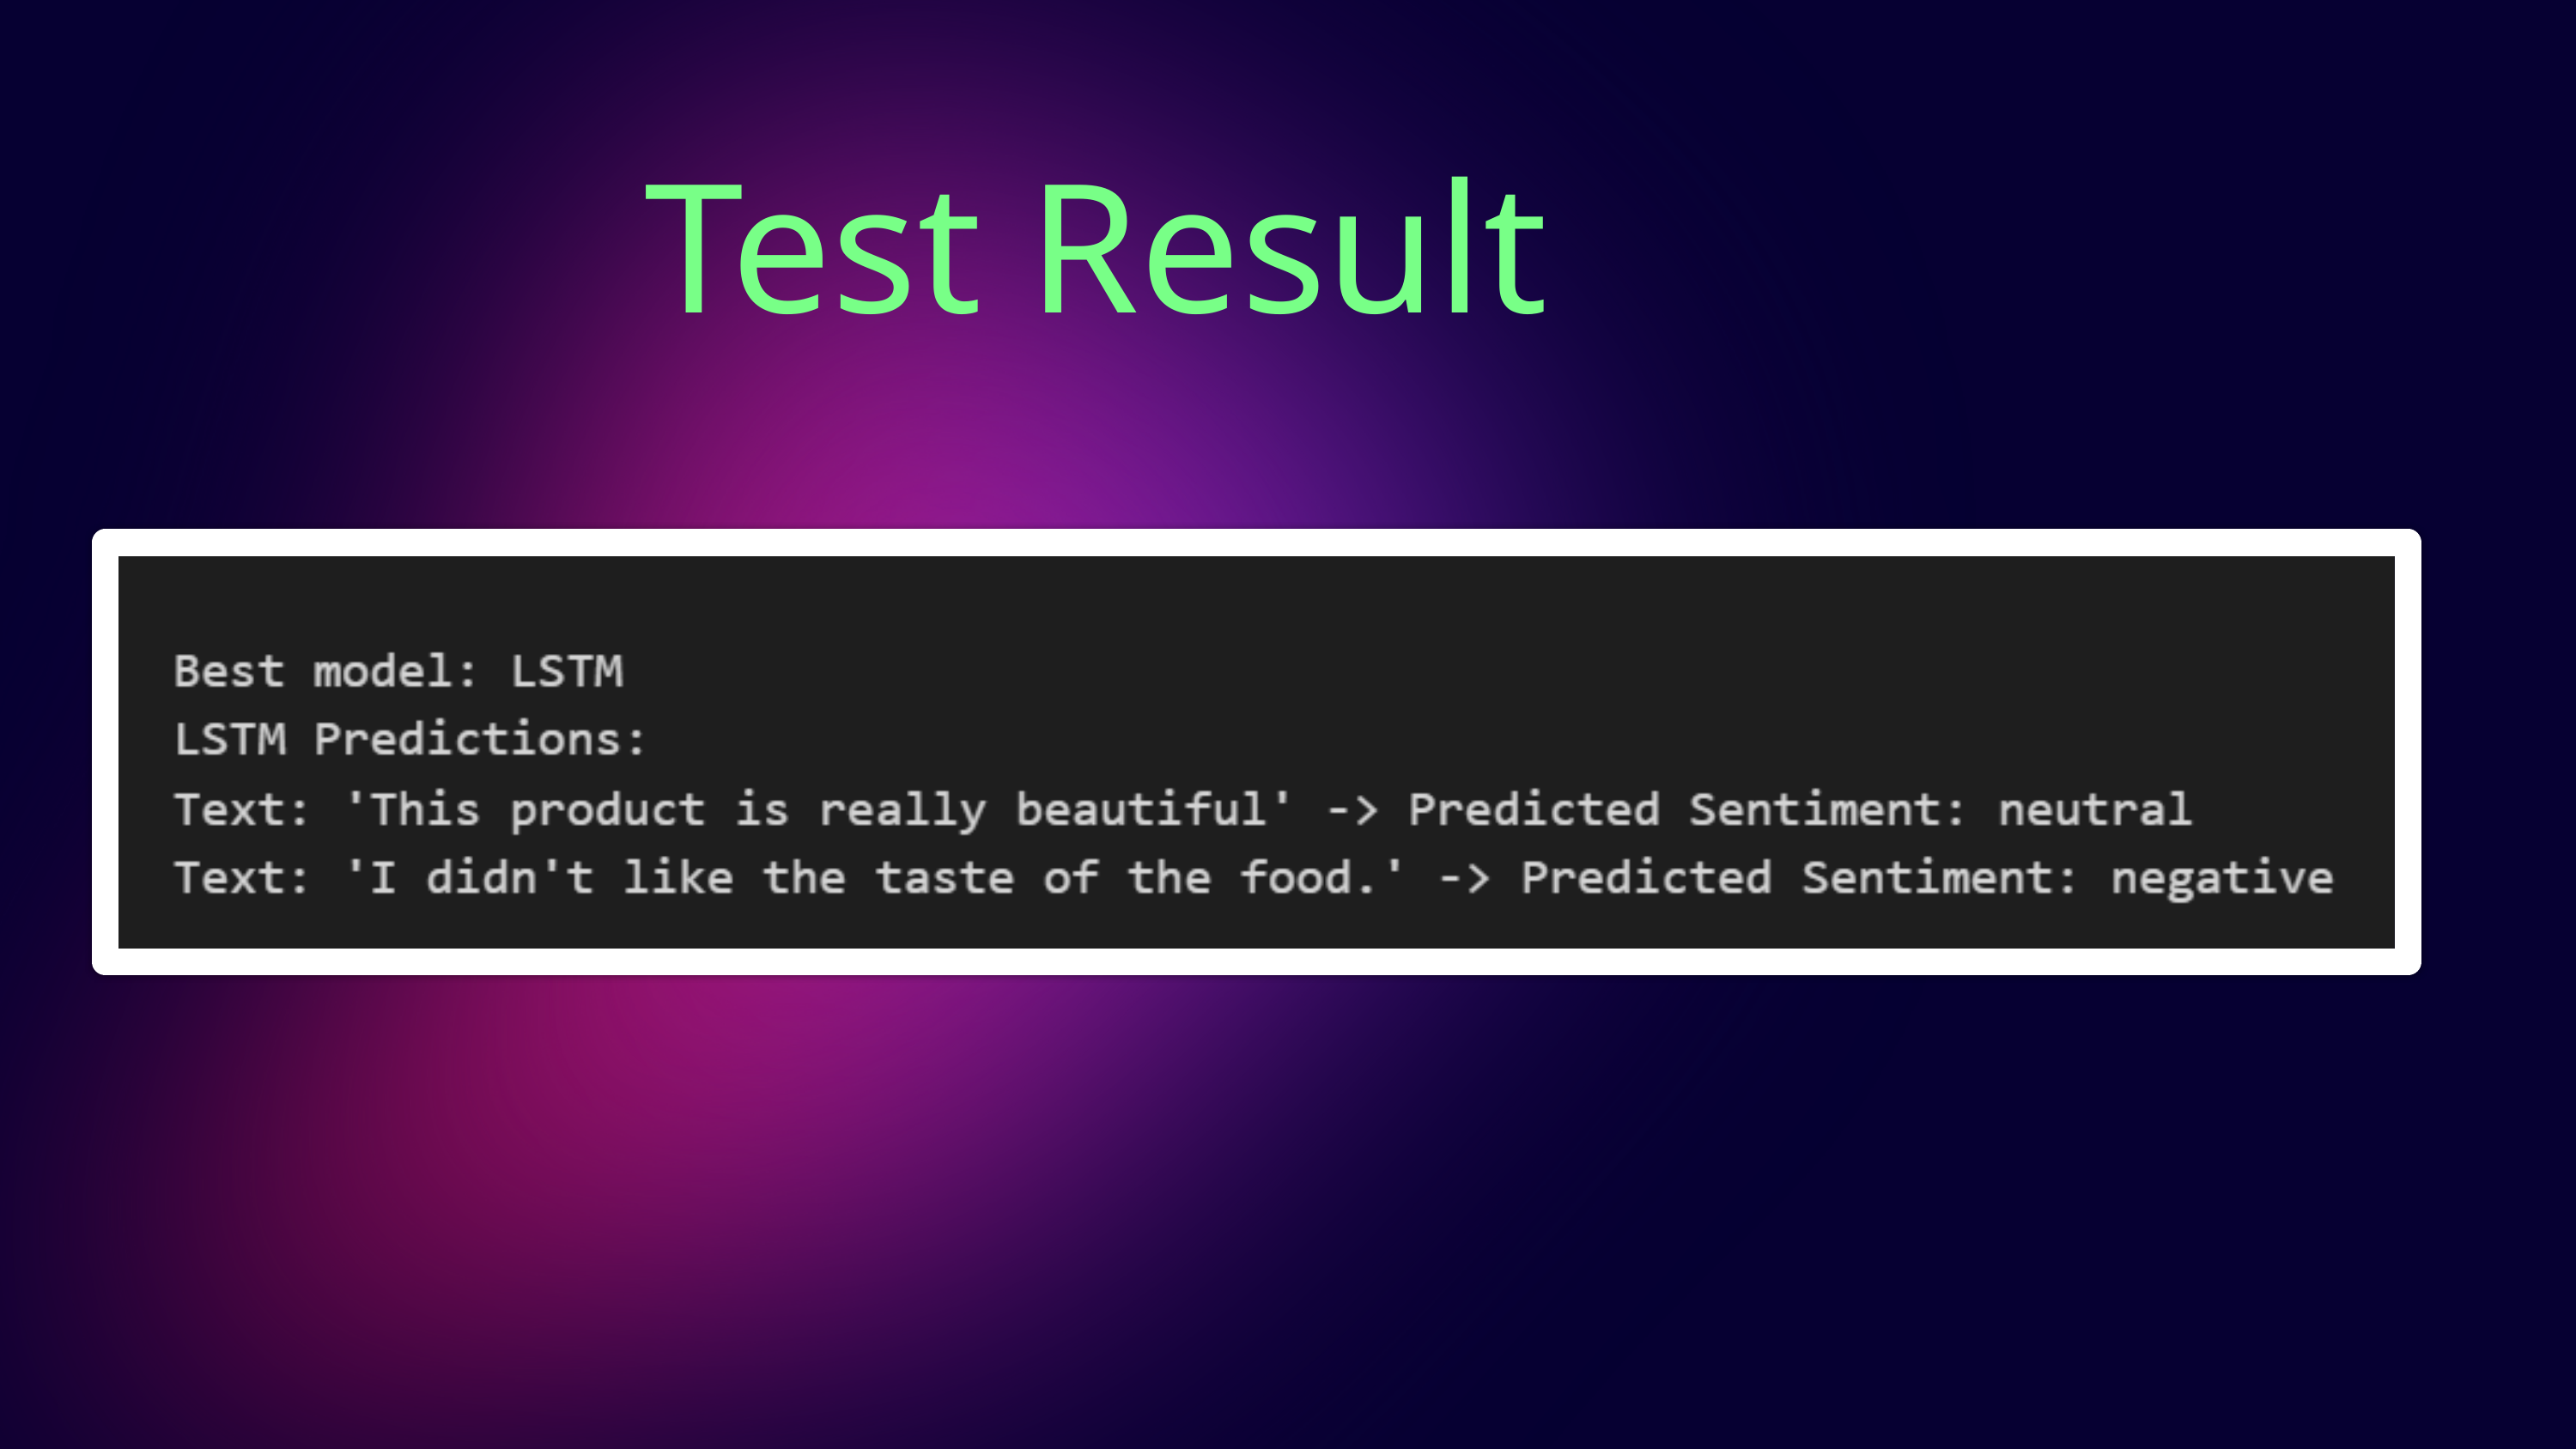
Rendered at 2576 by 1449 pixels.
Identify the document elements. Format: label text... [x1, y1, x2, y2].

text_box [0, 0, 1986, 1449]
picture [118, 555, 2395, 949]
text_box Test Result [643, 134, 2383, 349]
